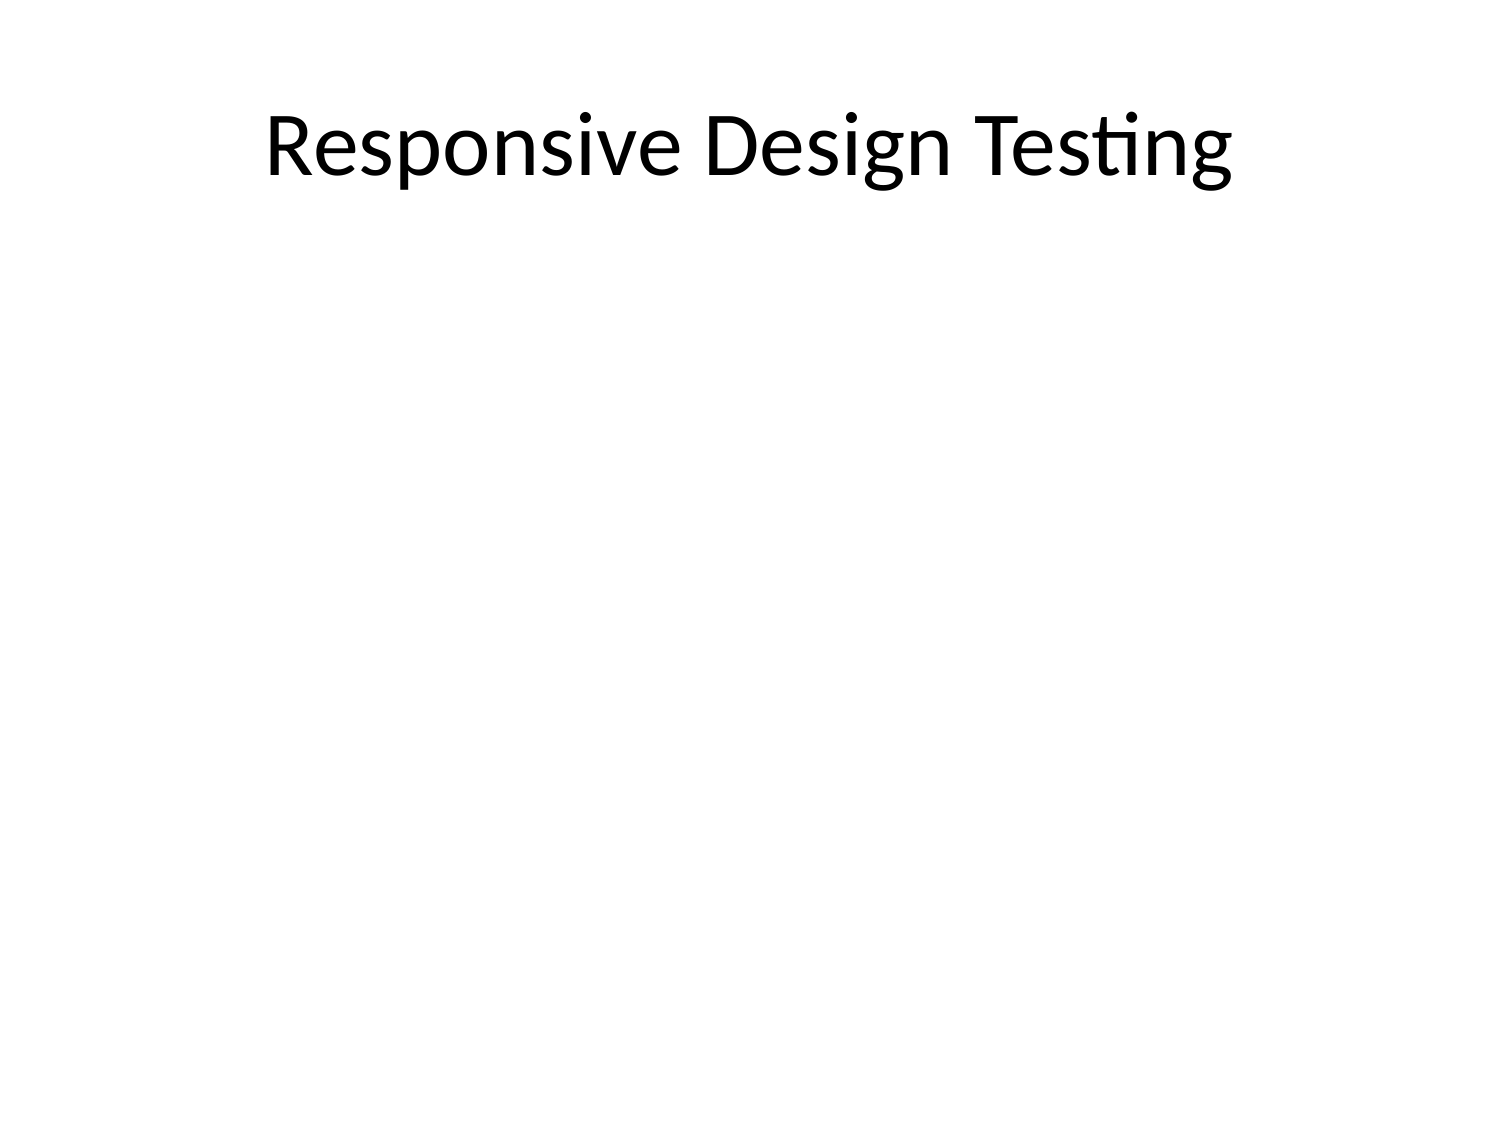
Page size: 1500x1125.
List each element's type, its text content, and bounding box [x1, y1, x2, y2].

title Responsive Design Testing [75, 45, 1425, 233]
